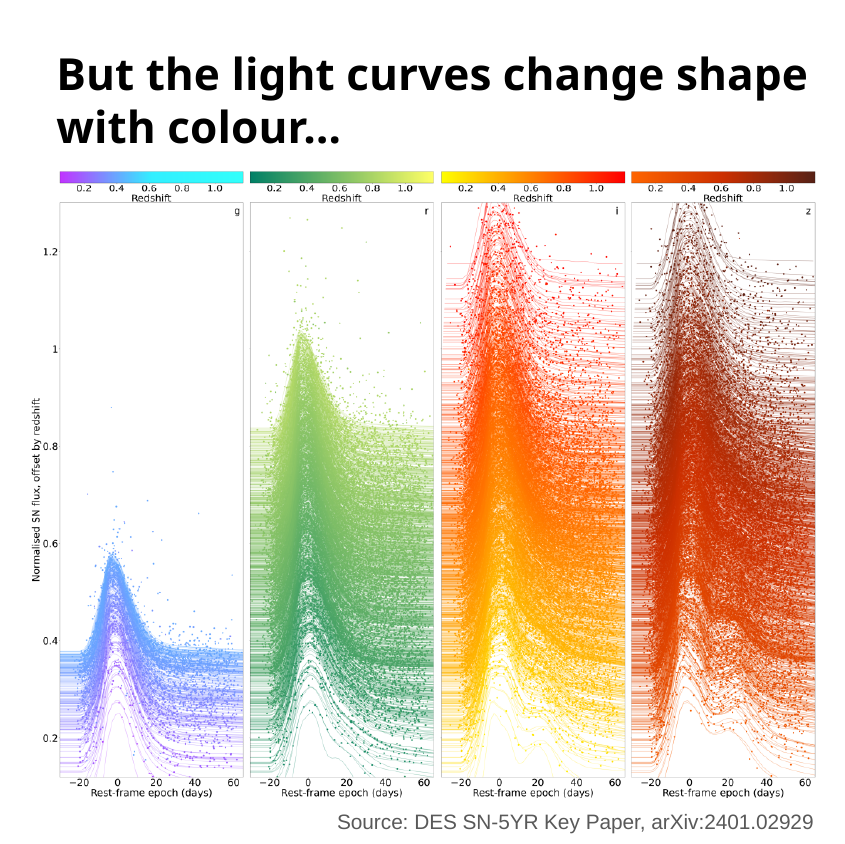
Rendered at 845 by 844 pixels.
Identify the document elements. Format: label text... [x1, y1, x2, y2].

text_box Source: DES SN-5YR Key Paper, arXiv:2401.02929 [322, 793, 839, 836]
title But the light curves change shape with colour… [41, 30, 829, 175]
picture [24, 165, 820, 804]
